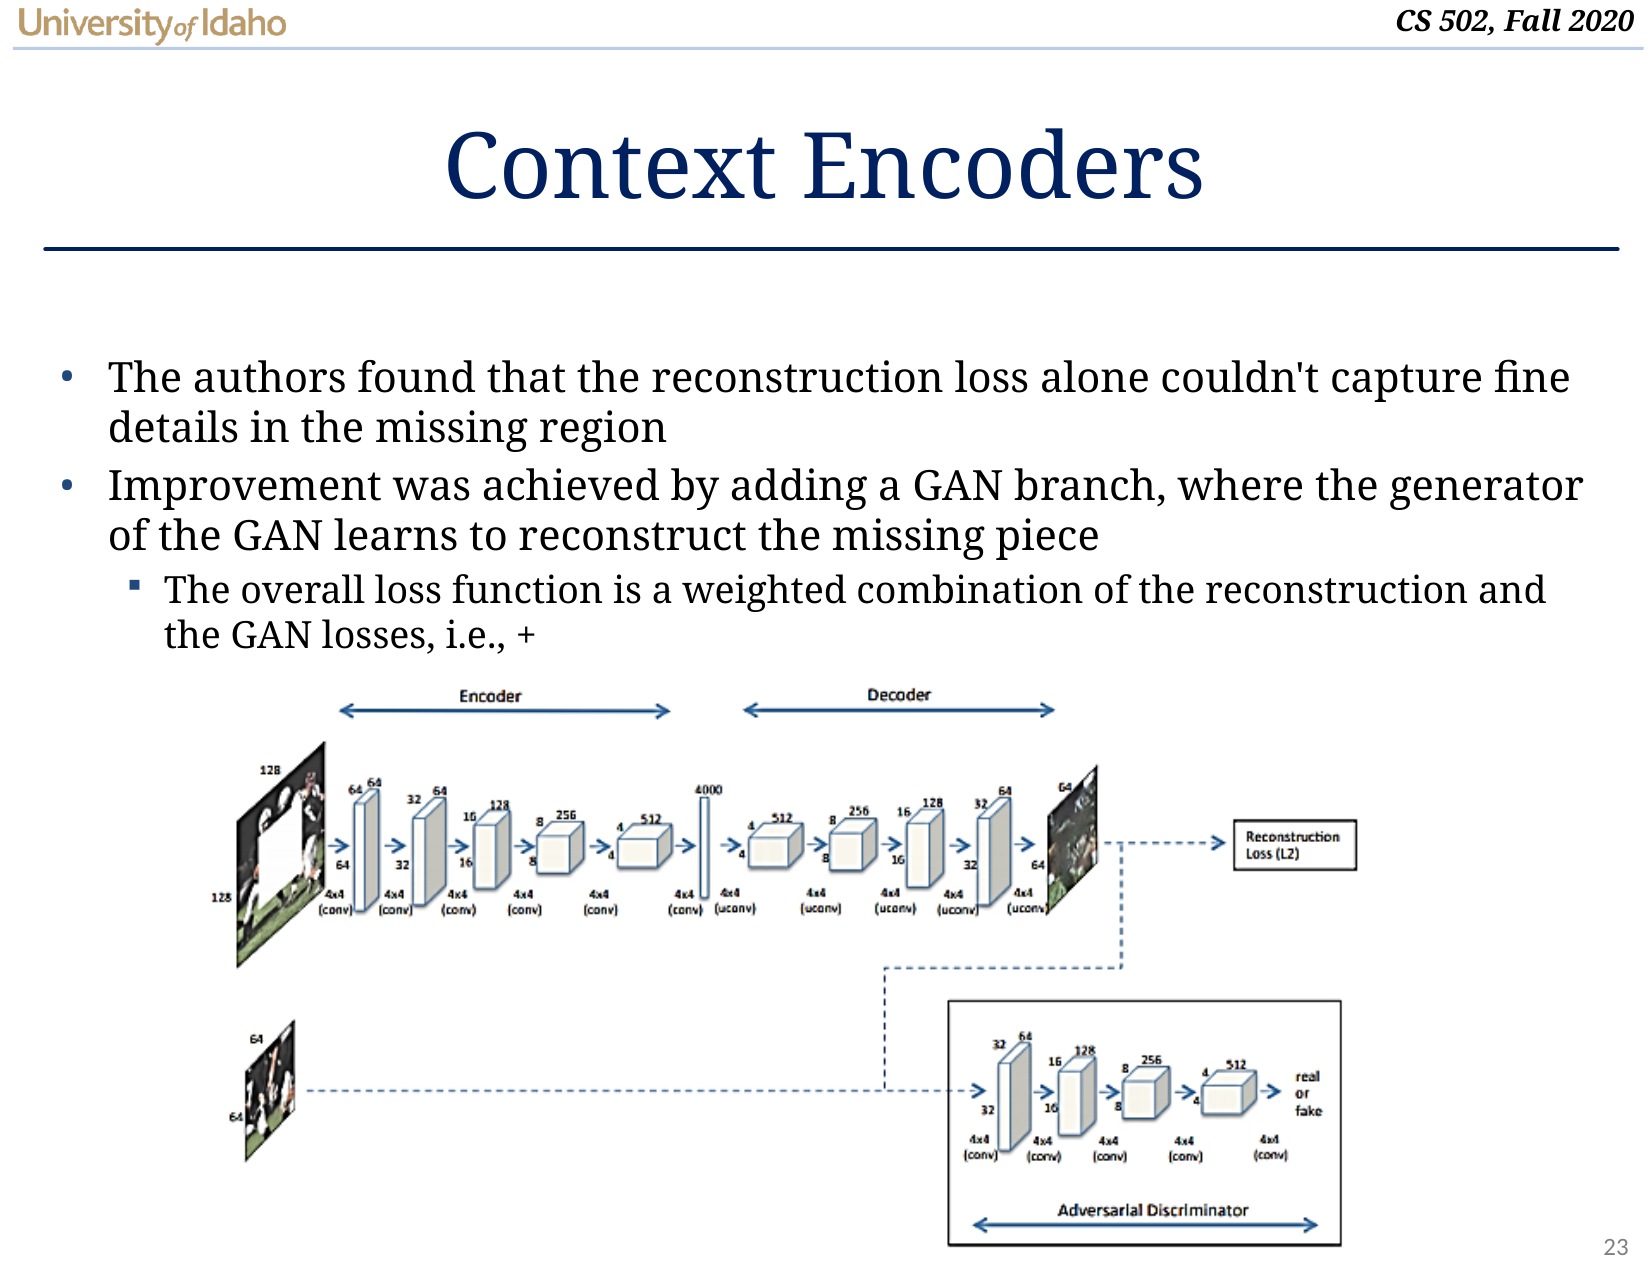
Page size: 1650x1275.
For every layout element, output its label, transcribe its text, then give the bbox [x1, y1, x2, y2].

title Context Encoders [0, 75, 1650, 248]
picture [19, 8, 286, 46]
picture [186, 673, 1393, 1261]
